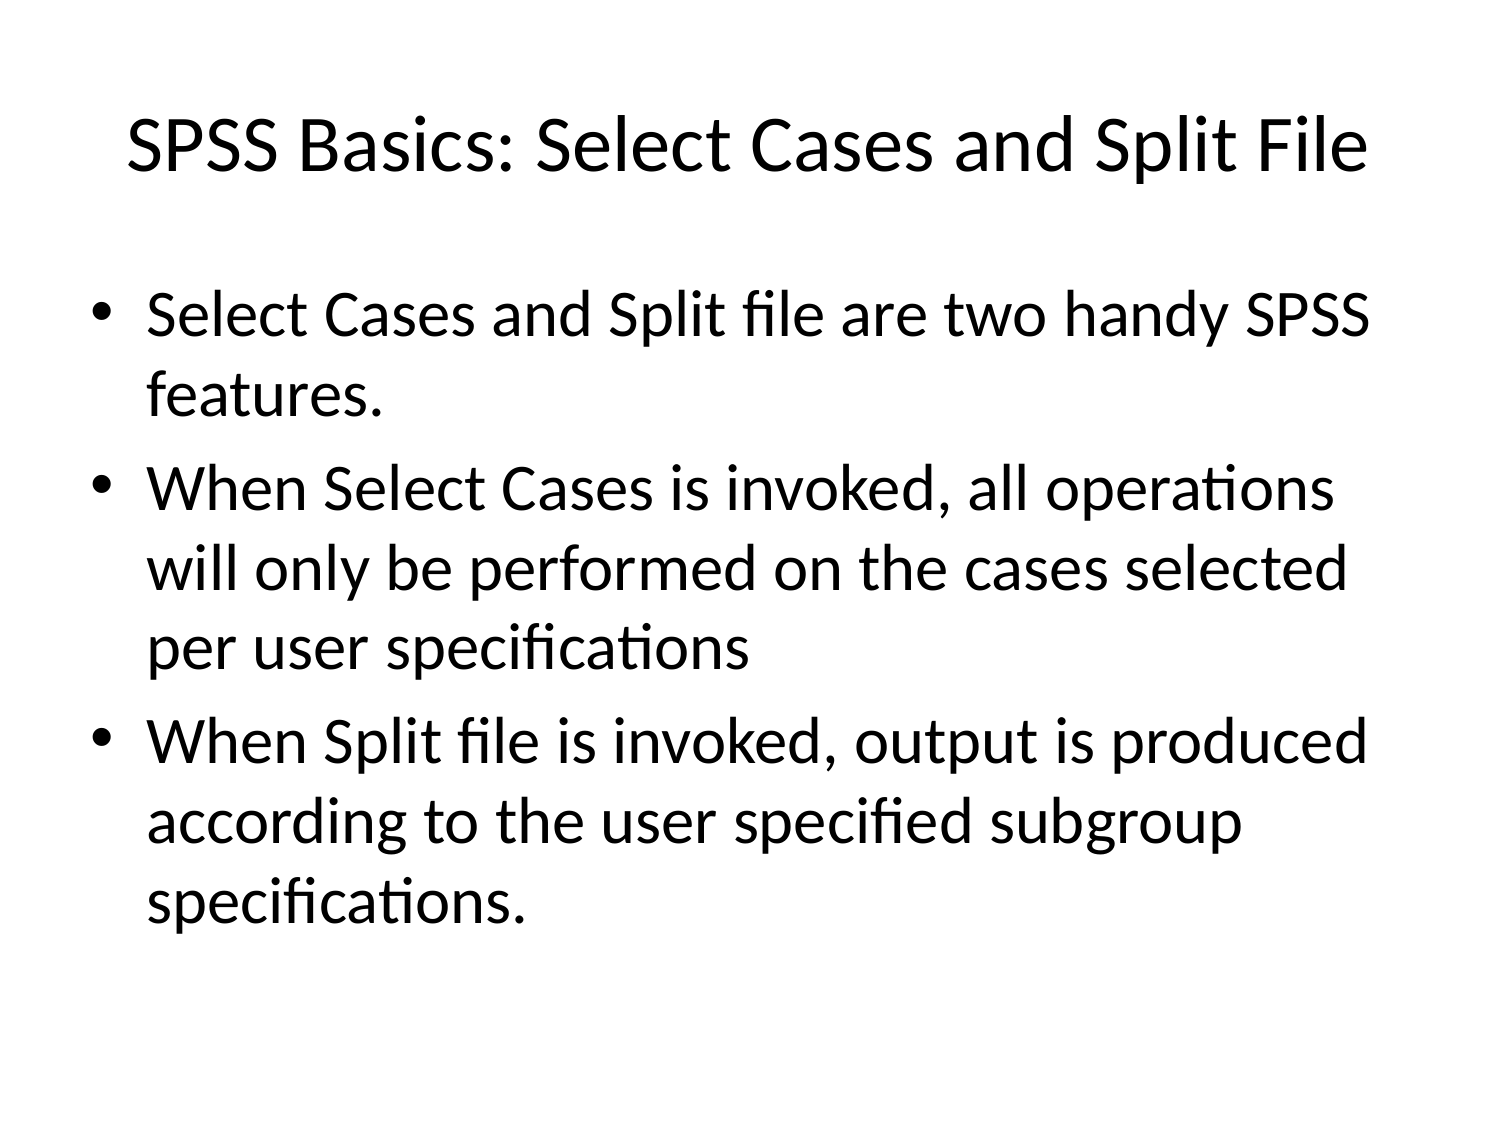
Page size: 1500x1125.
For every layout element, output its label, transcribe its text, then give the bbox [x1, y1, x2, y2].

list Select Cases and Split file are two handy SPSS features. When Select Cases is invoked, all operations will only be performed on the cases selected per user specifications When Split file is invoked, output is produced according to the user specified subgroup specifications. [75, 262, 1425, 1005]
title SPSS Basics: Select Cases and Split File [75, 45, 1425, 233]
